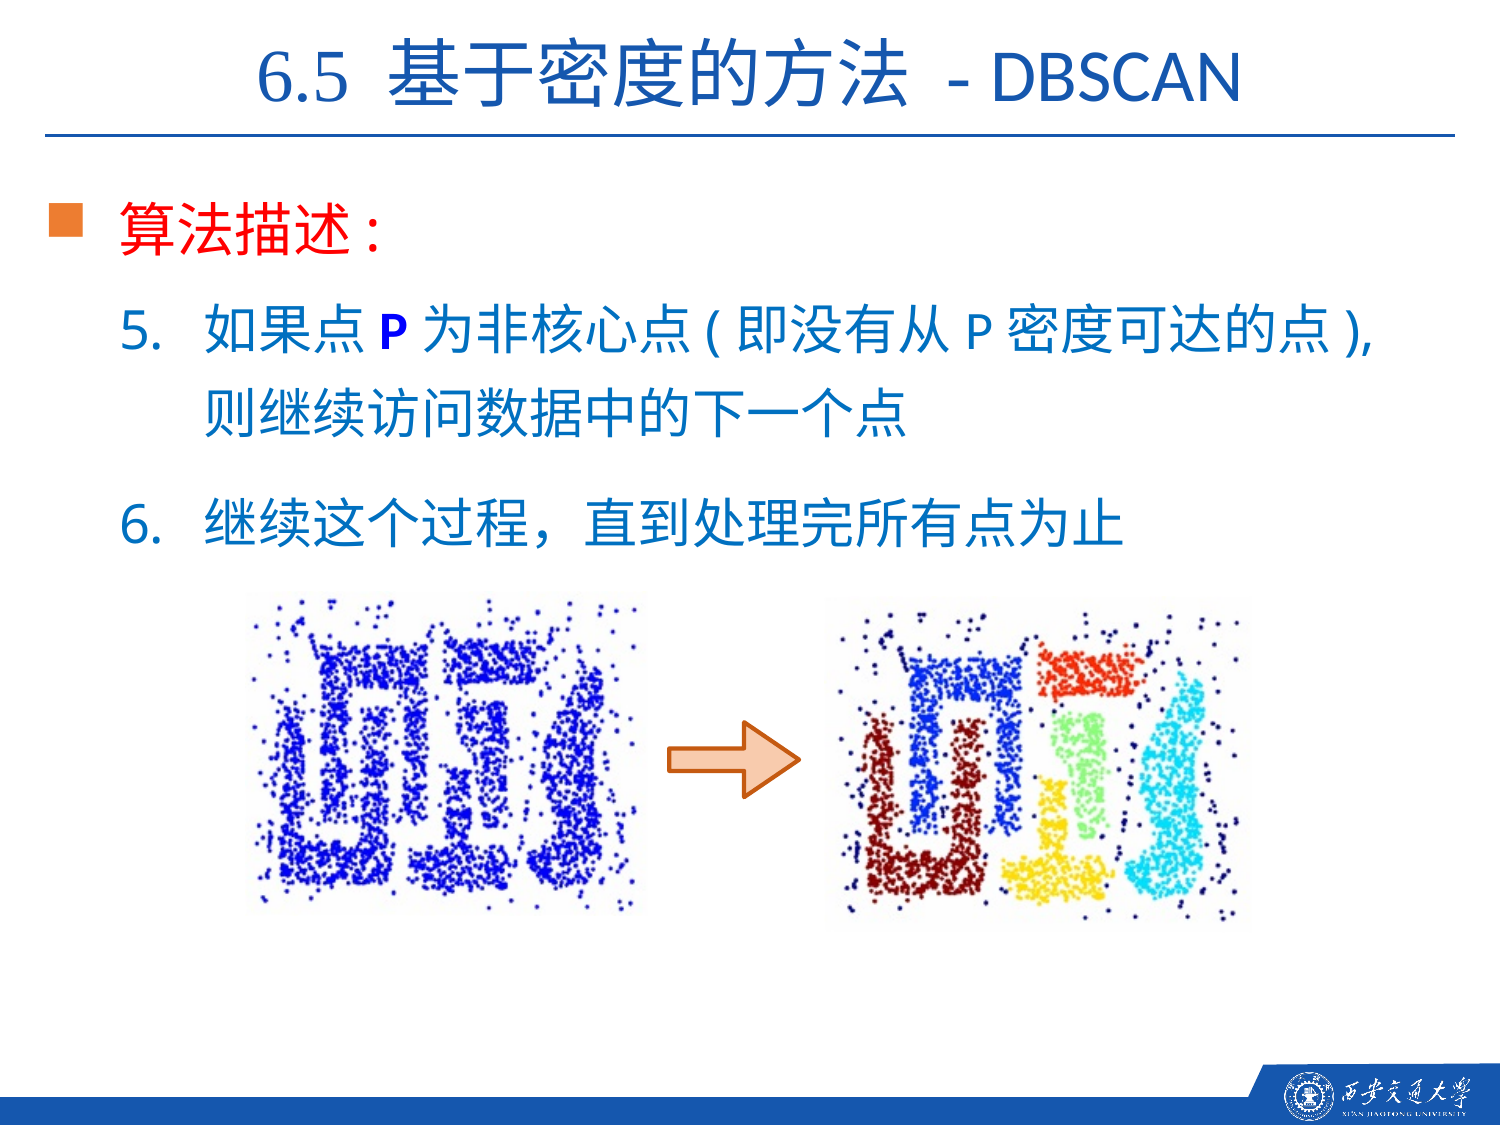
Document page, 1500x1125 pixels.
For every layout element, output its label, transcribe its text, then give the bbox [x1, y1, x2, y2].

text_box 算法描述: 如果点P为非核心点(即没有从P密度可达的点),则继续访问数据中的下一个点 继续这个过程，直到处理完所有点为止 [29, 164, 1439, 961]
text_box [667, 720, 802, 800]
picture [245, 591, 650, 916]
picture [824, 595, 1254, 933]
text_box 6.5 基于密度的方法 - DBSCAN [0, 19, 1500, 124]
